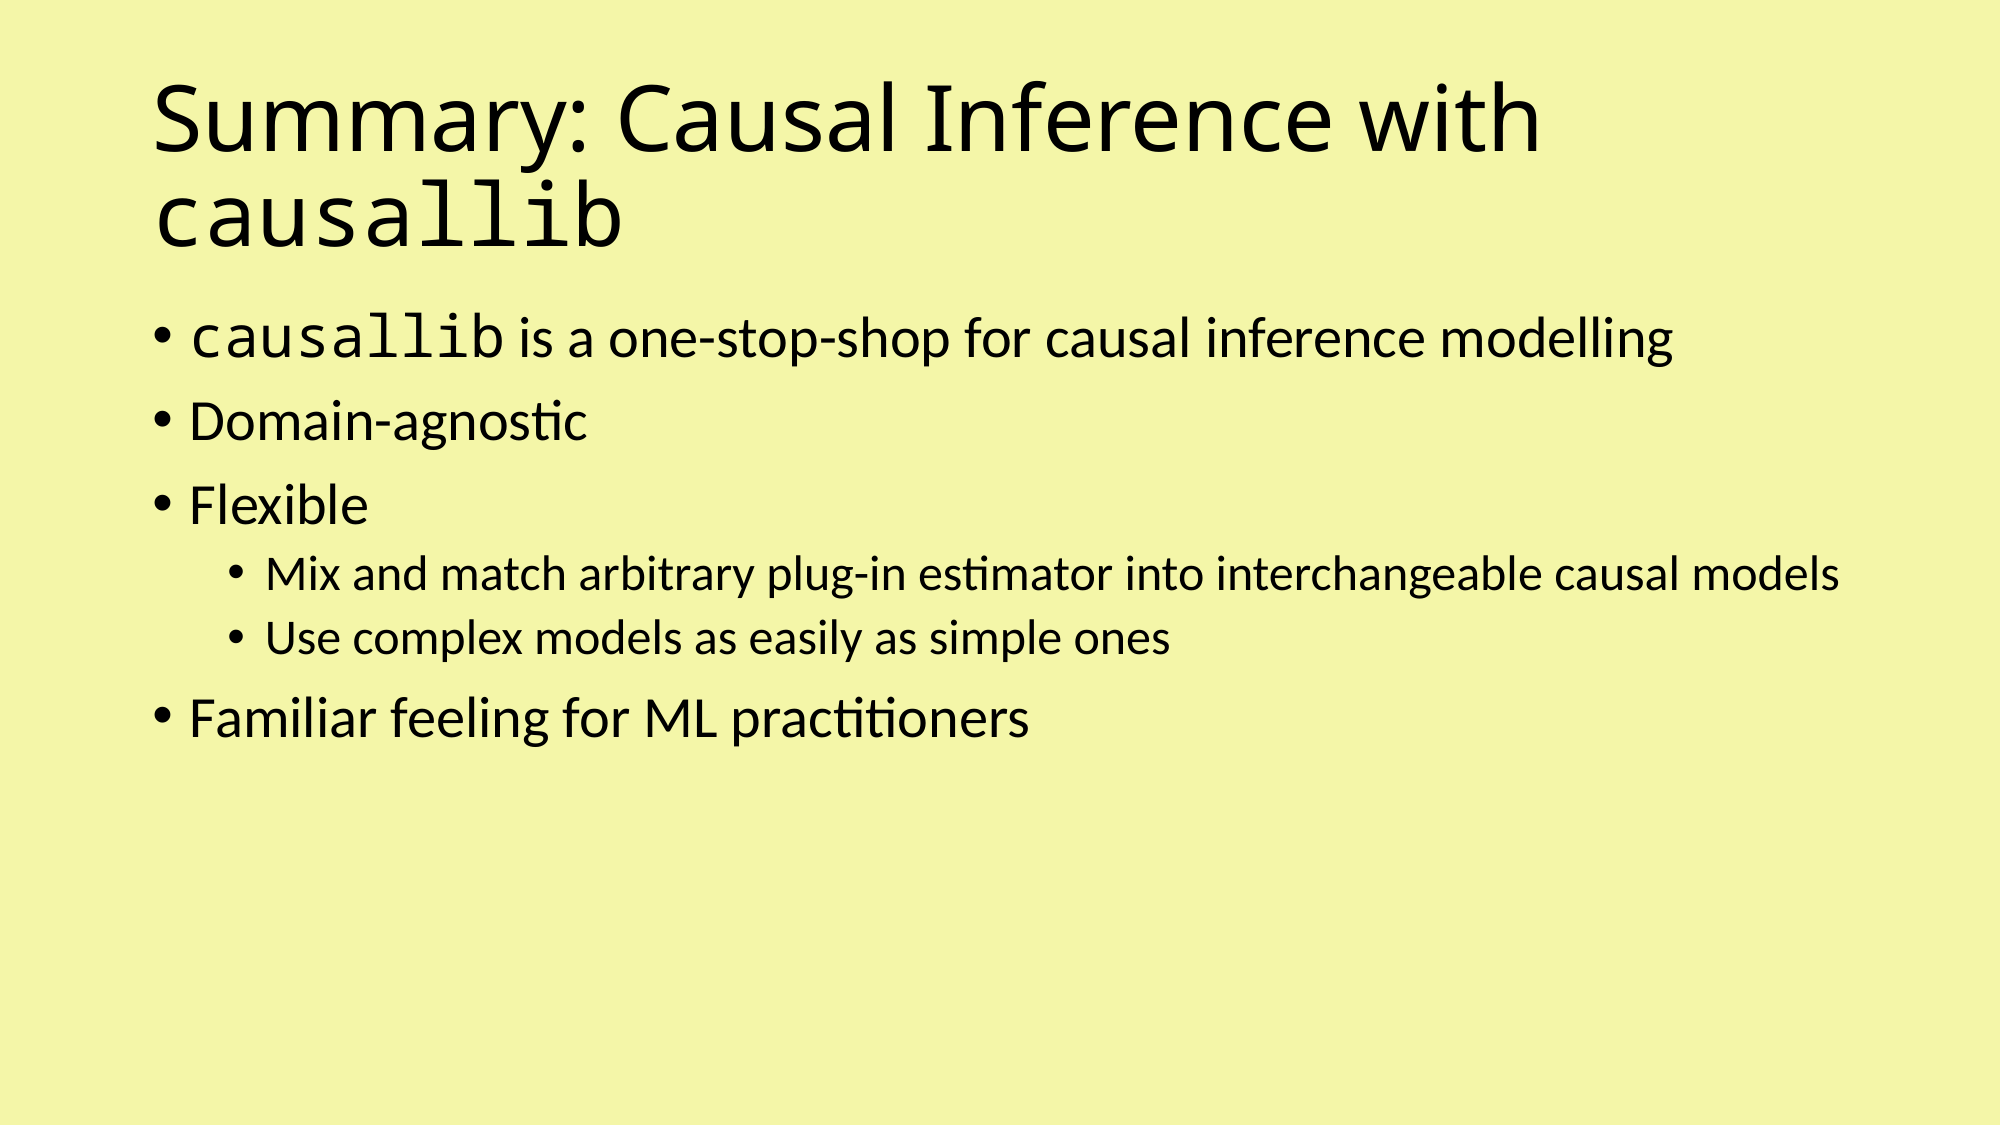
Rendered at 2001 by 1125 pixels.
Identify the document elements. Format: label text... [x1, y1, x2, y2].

title Summary: Causal Inference with causallib [137, 59, 1863, 278]
list causallib is a one-stop-shop for causal inference modelling Domain-agnostic Flexible Mix and match arbitrary plug-in estimator into interchangeable causal models Use complex models as easily as simple ones Familiar feeling for ML practitioners [137, 299, 1863, 1014]
